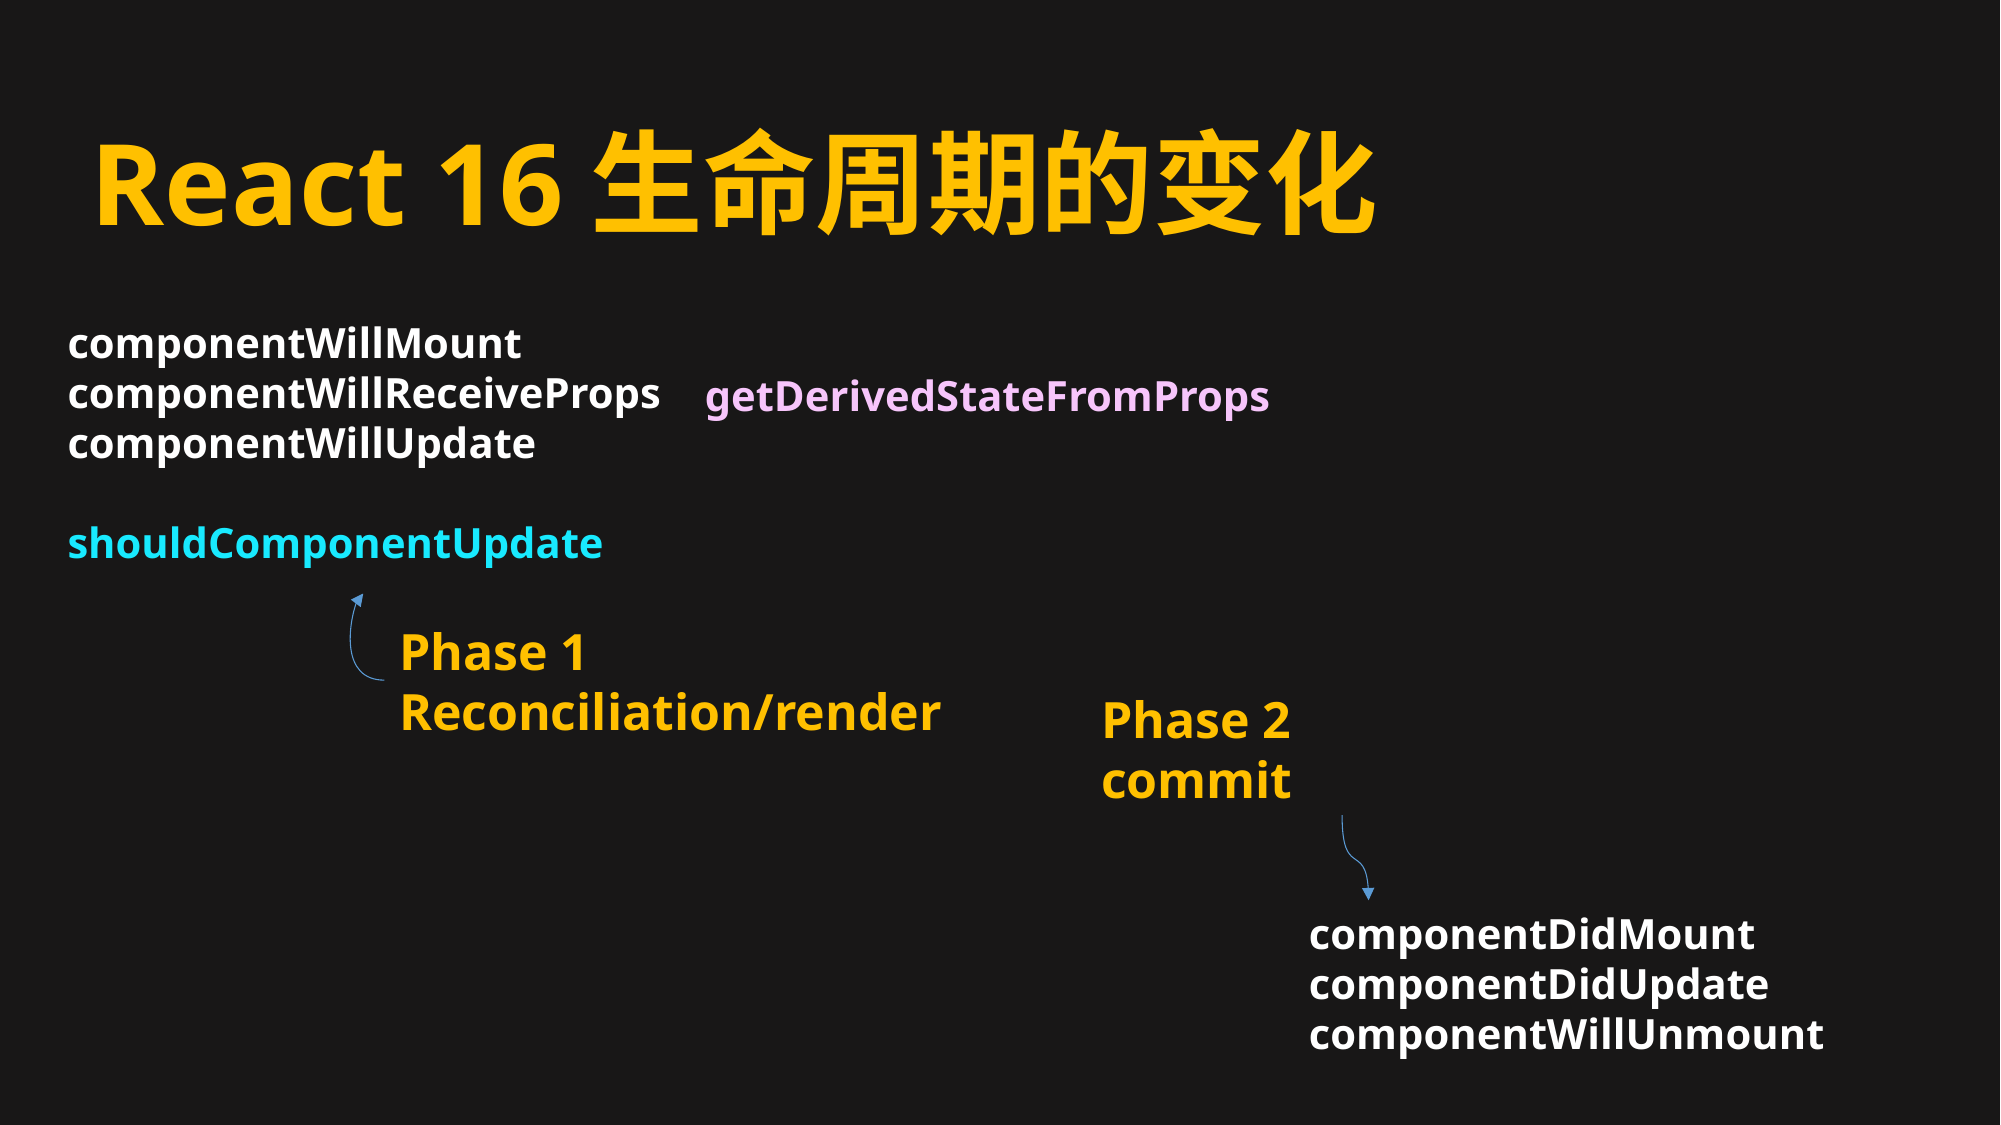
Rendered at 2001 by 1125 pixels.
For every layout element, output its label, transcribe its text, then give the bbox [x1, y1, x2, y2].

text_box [1342, 815, 1369, 901]
text_box componentWillMount componentWillReceiveProps componentWillUpdate shouldComponentUpdate [52, 309, 677, 625]
text_box Phase 2 commit [1086, 680, 1320, 816]
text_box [363, 593, 424, 681]
text_box componentDidMount componentDidUpdate componentWillUnmount [1294, 900, 1840, 1066]
text_box getDerivedStateFromProps [690, 362, 1286, 428]
text_box Phase 1 Reconciliation/render [384, 612, 958, 748]
text_box React 16生命周期的变化 [75, 105, 1394, 256]
